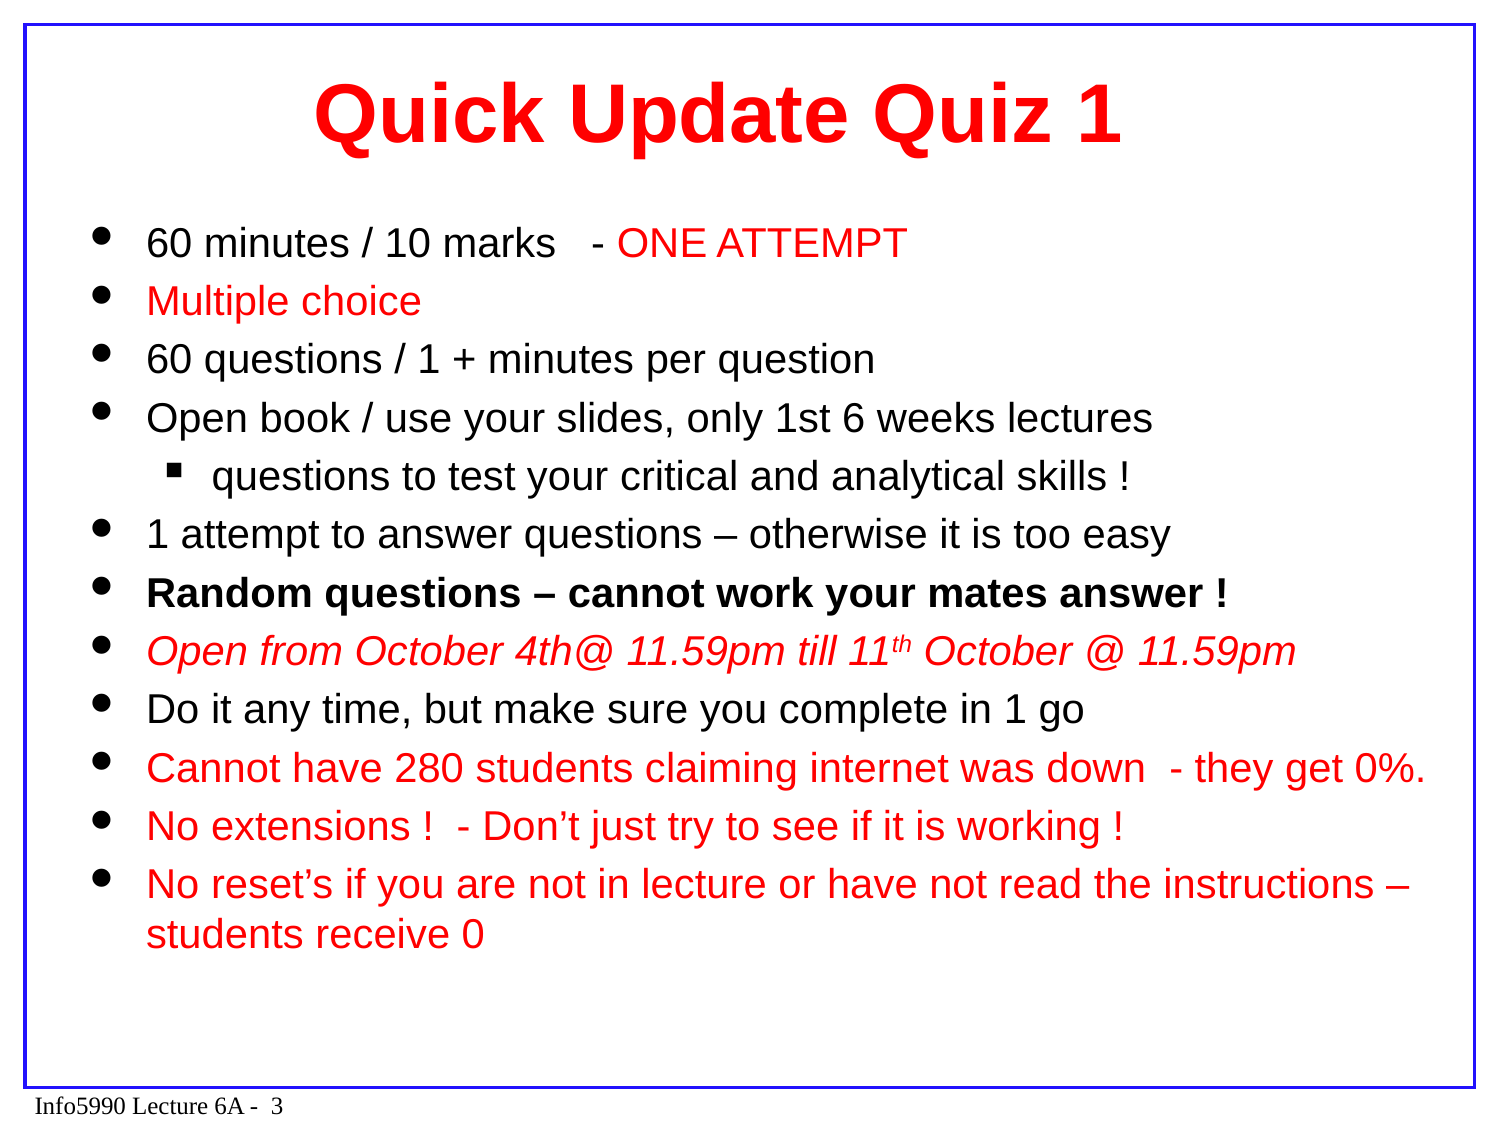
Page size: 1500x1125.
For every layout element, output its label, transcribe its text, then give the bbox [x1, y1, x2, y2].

list 60 minutes / 10 marks - ONE ATTEMPT Multiple choice 60 questions / 1 + minutes per question Open book / use your slides, only 1st 6 weeks lectures questions to test your critical and analytical skills ! 1 attempt to answer questions – otherwise it is too easy Random questions – cannot work your mates answer ! Open from October 4th@ 11.59pm till 11th October @ 11.59pm Do it any time, but make sure you complete in 1 go Cannot have 280 students claiming internet was down - they get 0%. No extensions ! - Don’t just try to see if it is working ! No reset’s if you are not in lecture or have not read the instructions – students receive 0 [74, 207, 1448, 1017]
footer [496, 1042, 1004, 1103]
title Quick Update Quiz 1 [71, 0, 1367, 219]
